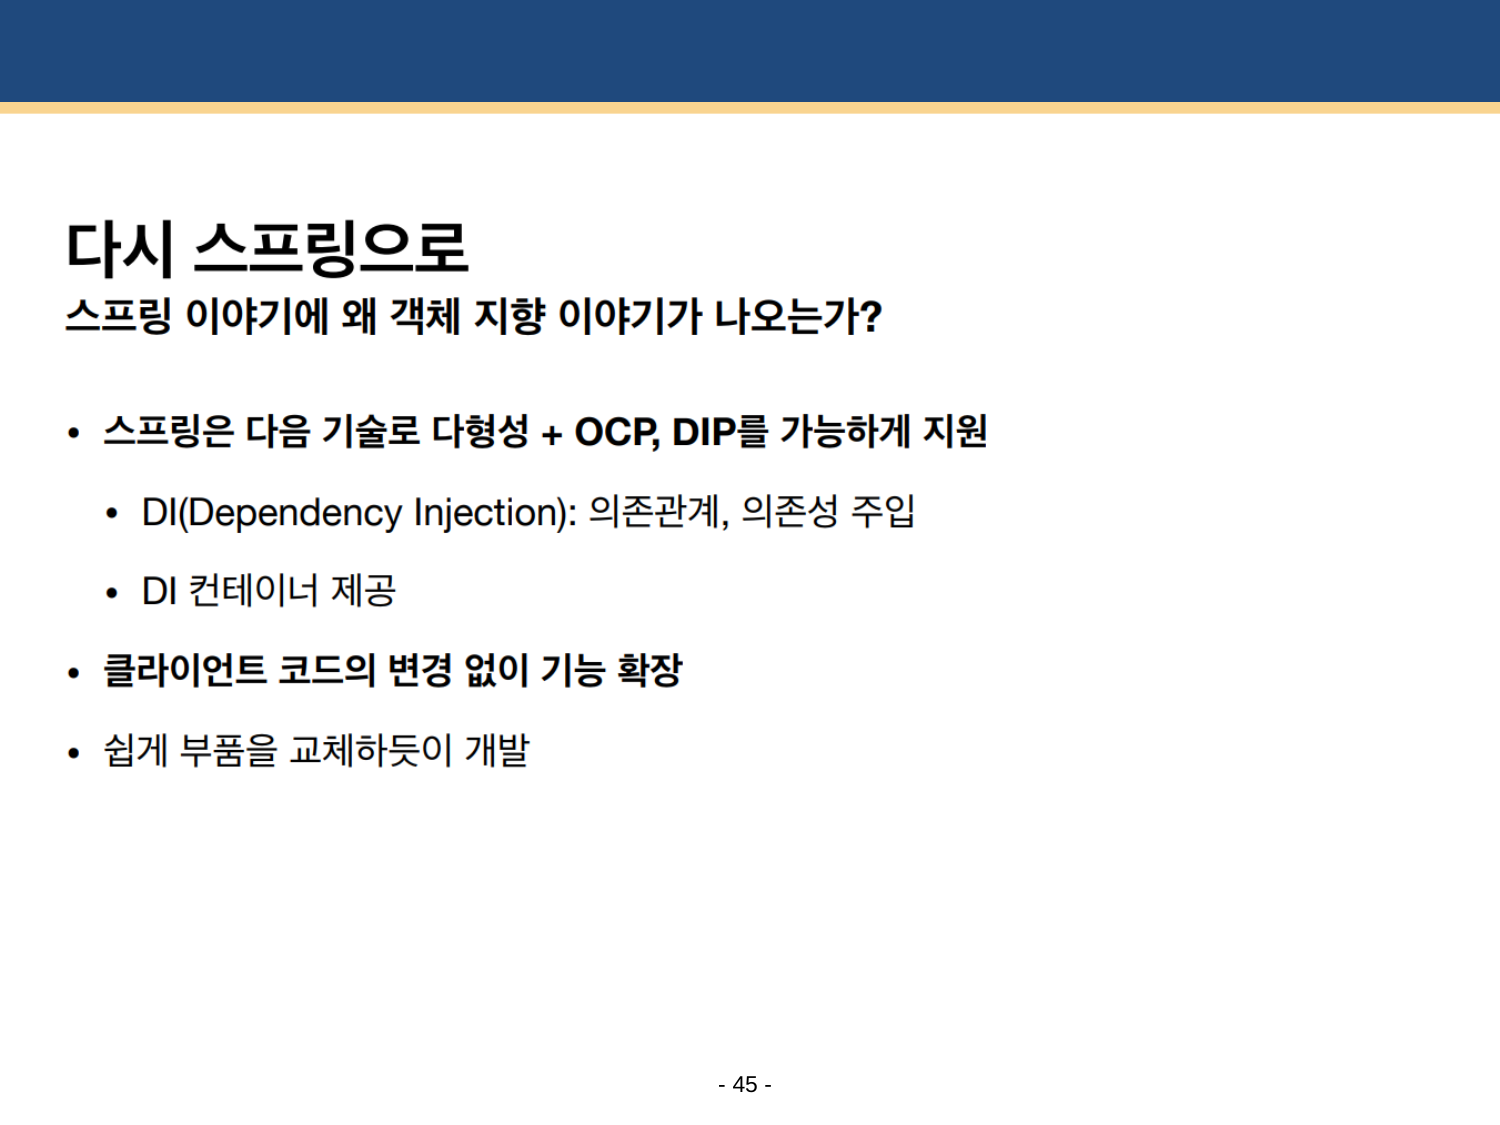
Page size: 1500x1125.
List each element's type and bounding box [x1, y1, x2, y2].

picture [0, 147, 1500, 978]
